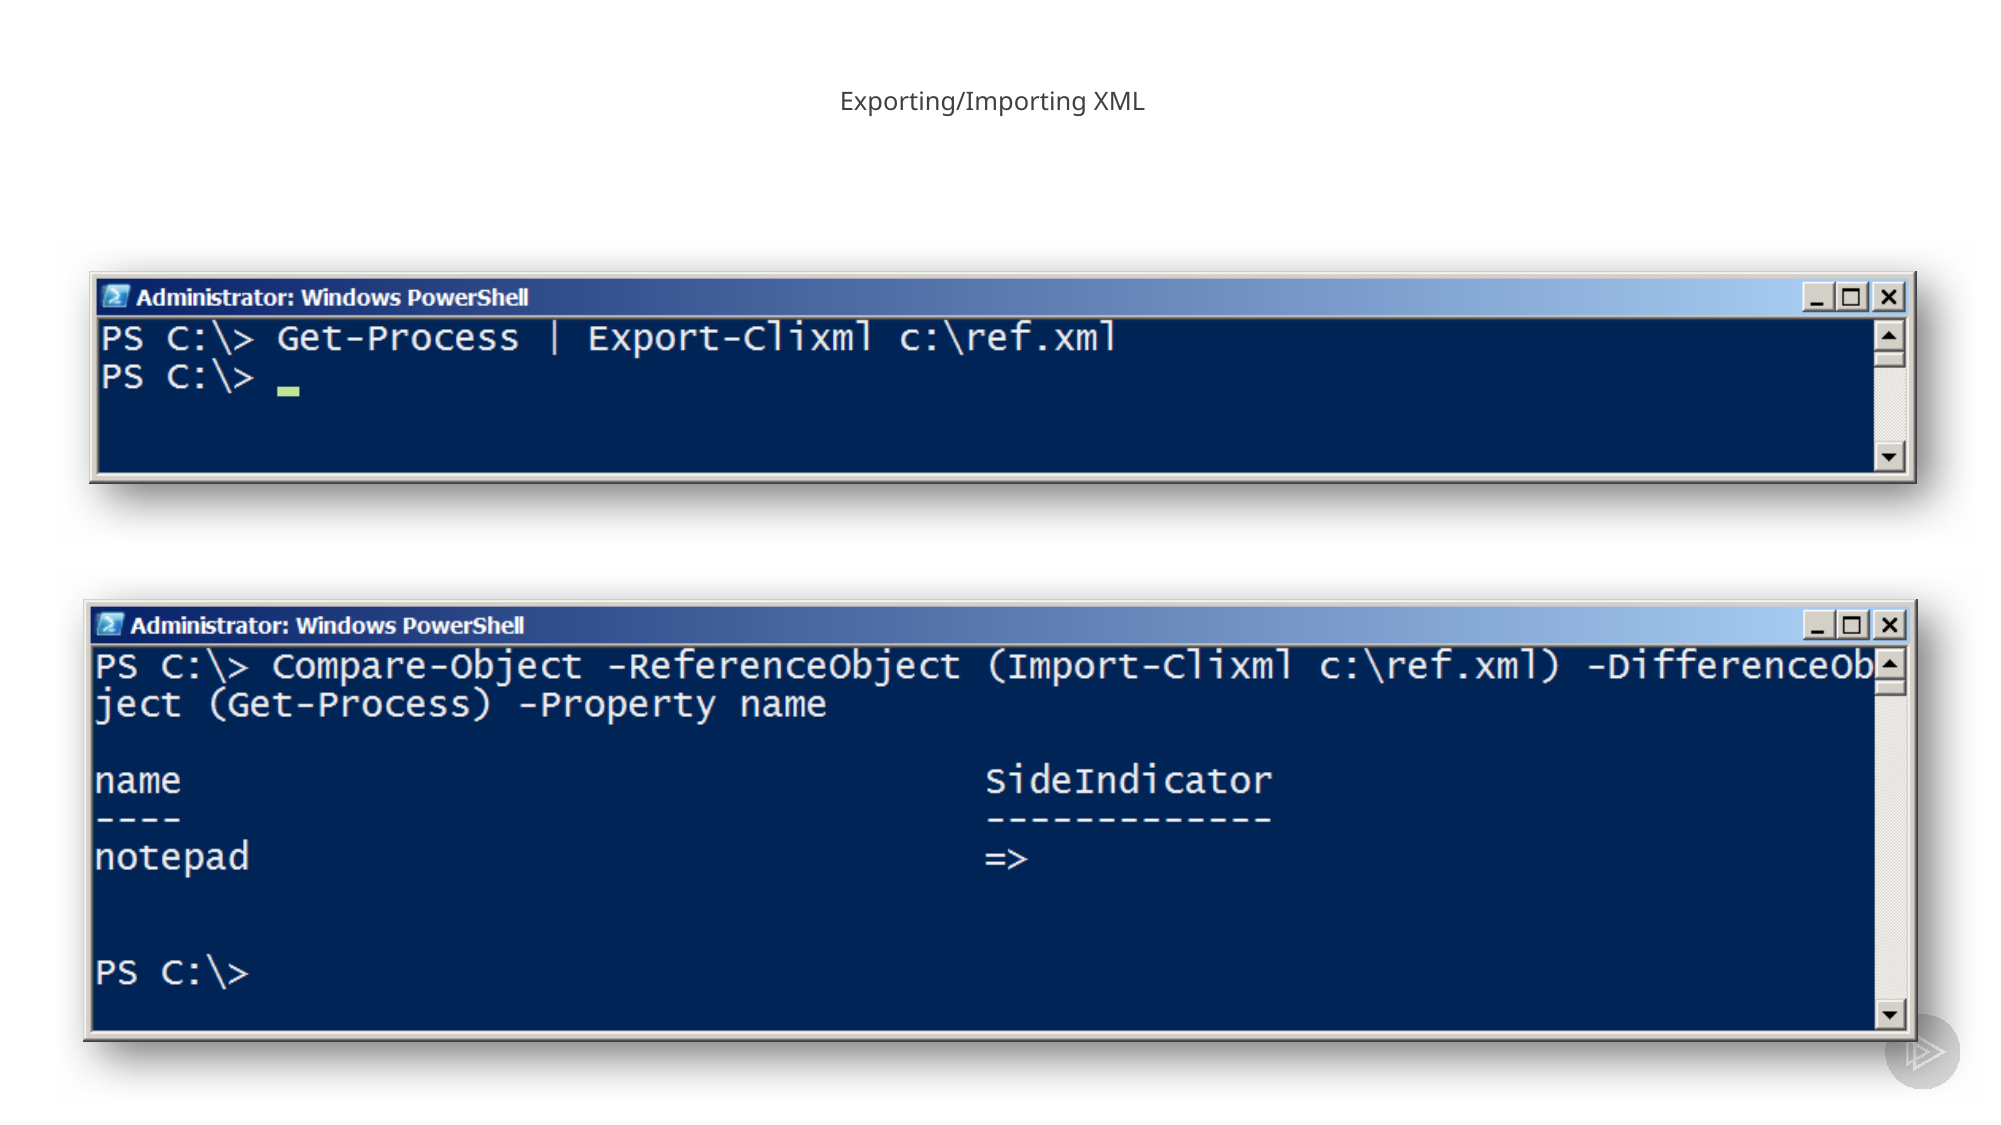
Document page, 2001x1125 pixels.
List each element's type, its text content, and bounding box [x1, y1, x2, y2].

title Exporting/Importing XML [115, 82, 1885, 155]
picture [89, 271, 1918, 484]
picture [82, 599, 1919, 1042]
